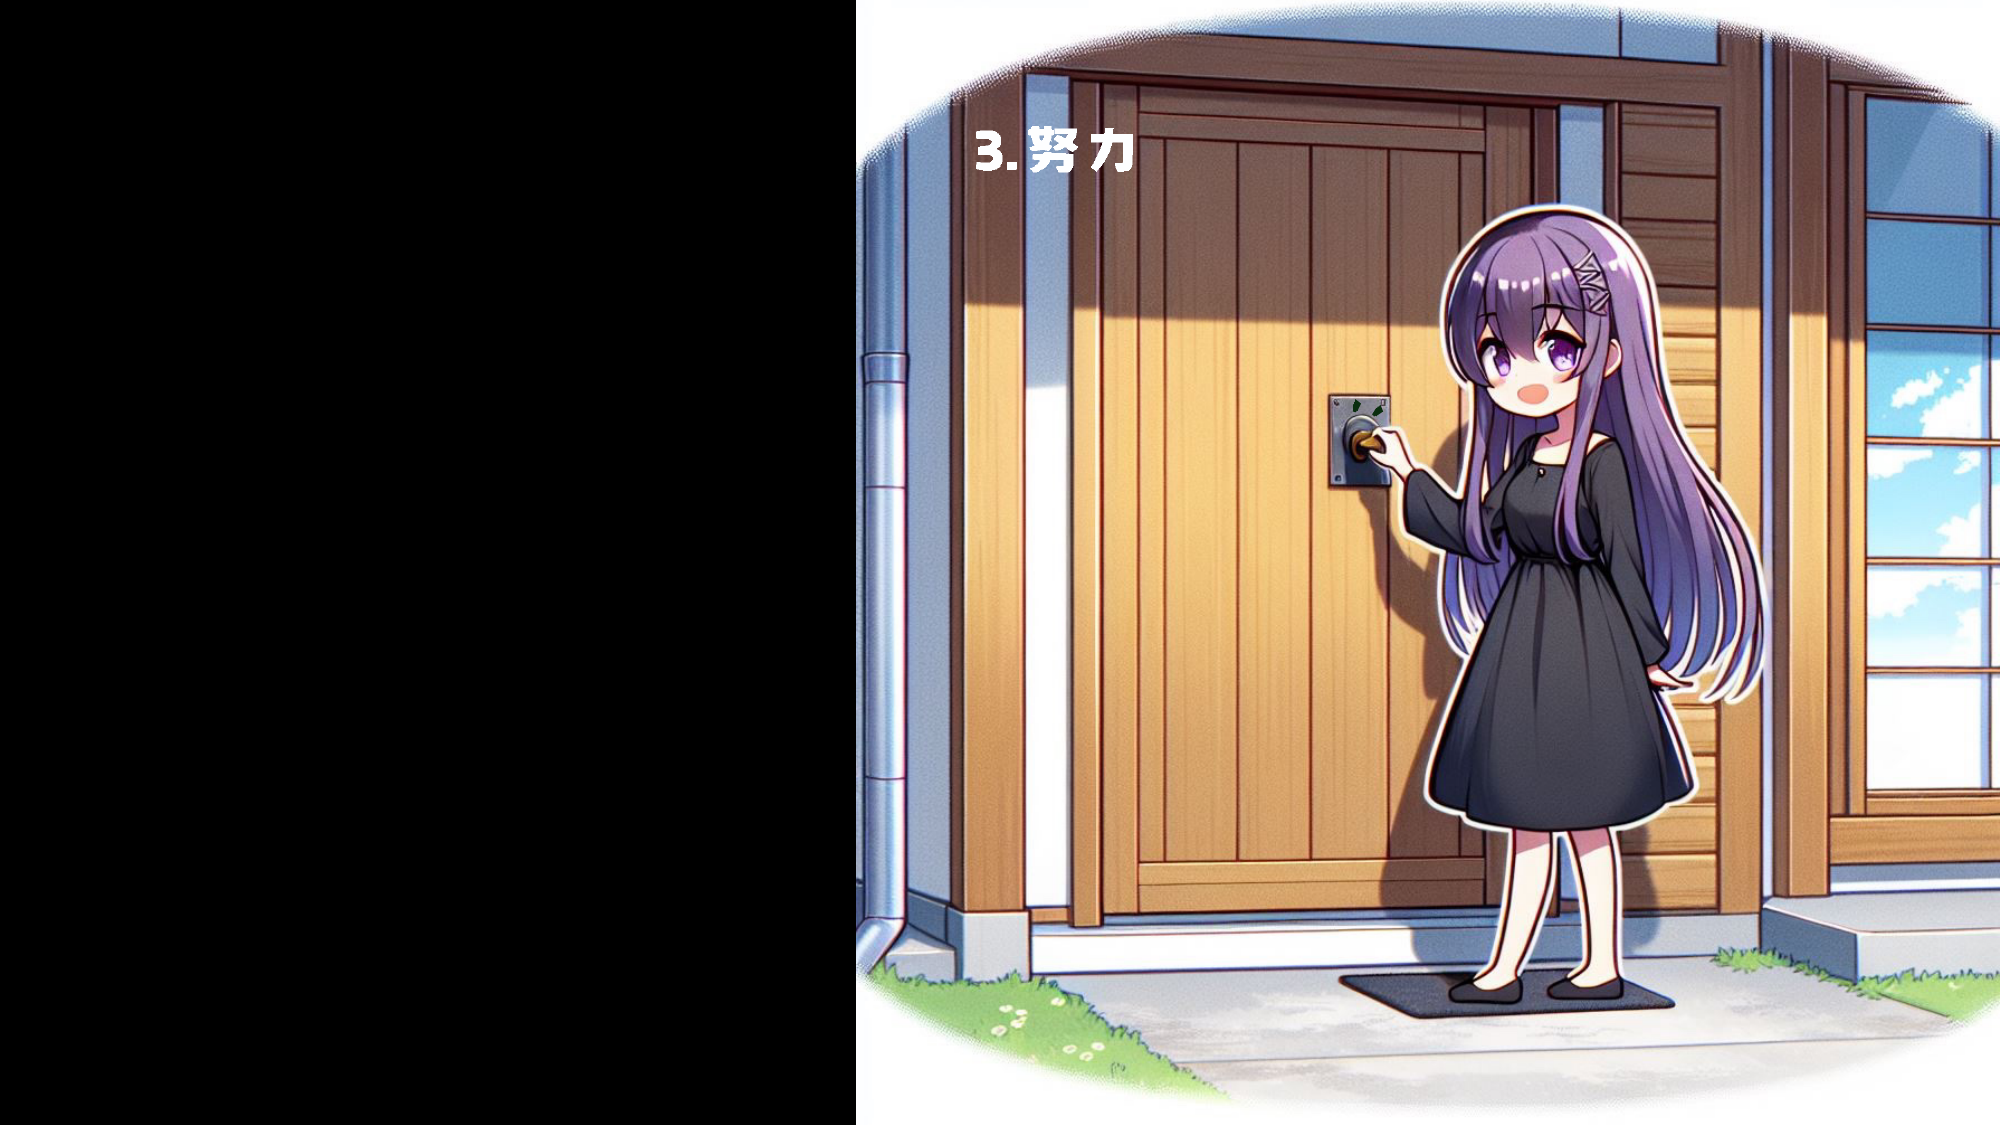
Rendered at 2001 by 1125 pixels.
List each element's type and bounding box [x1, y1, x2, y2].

picture [936, 0, 1199, 598]
list [855, 0, 2000, 1125]
